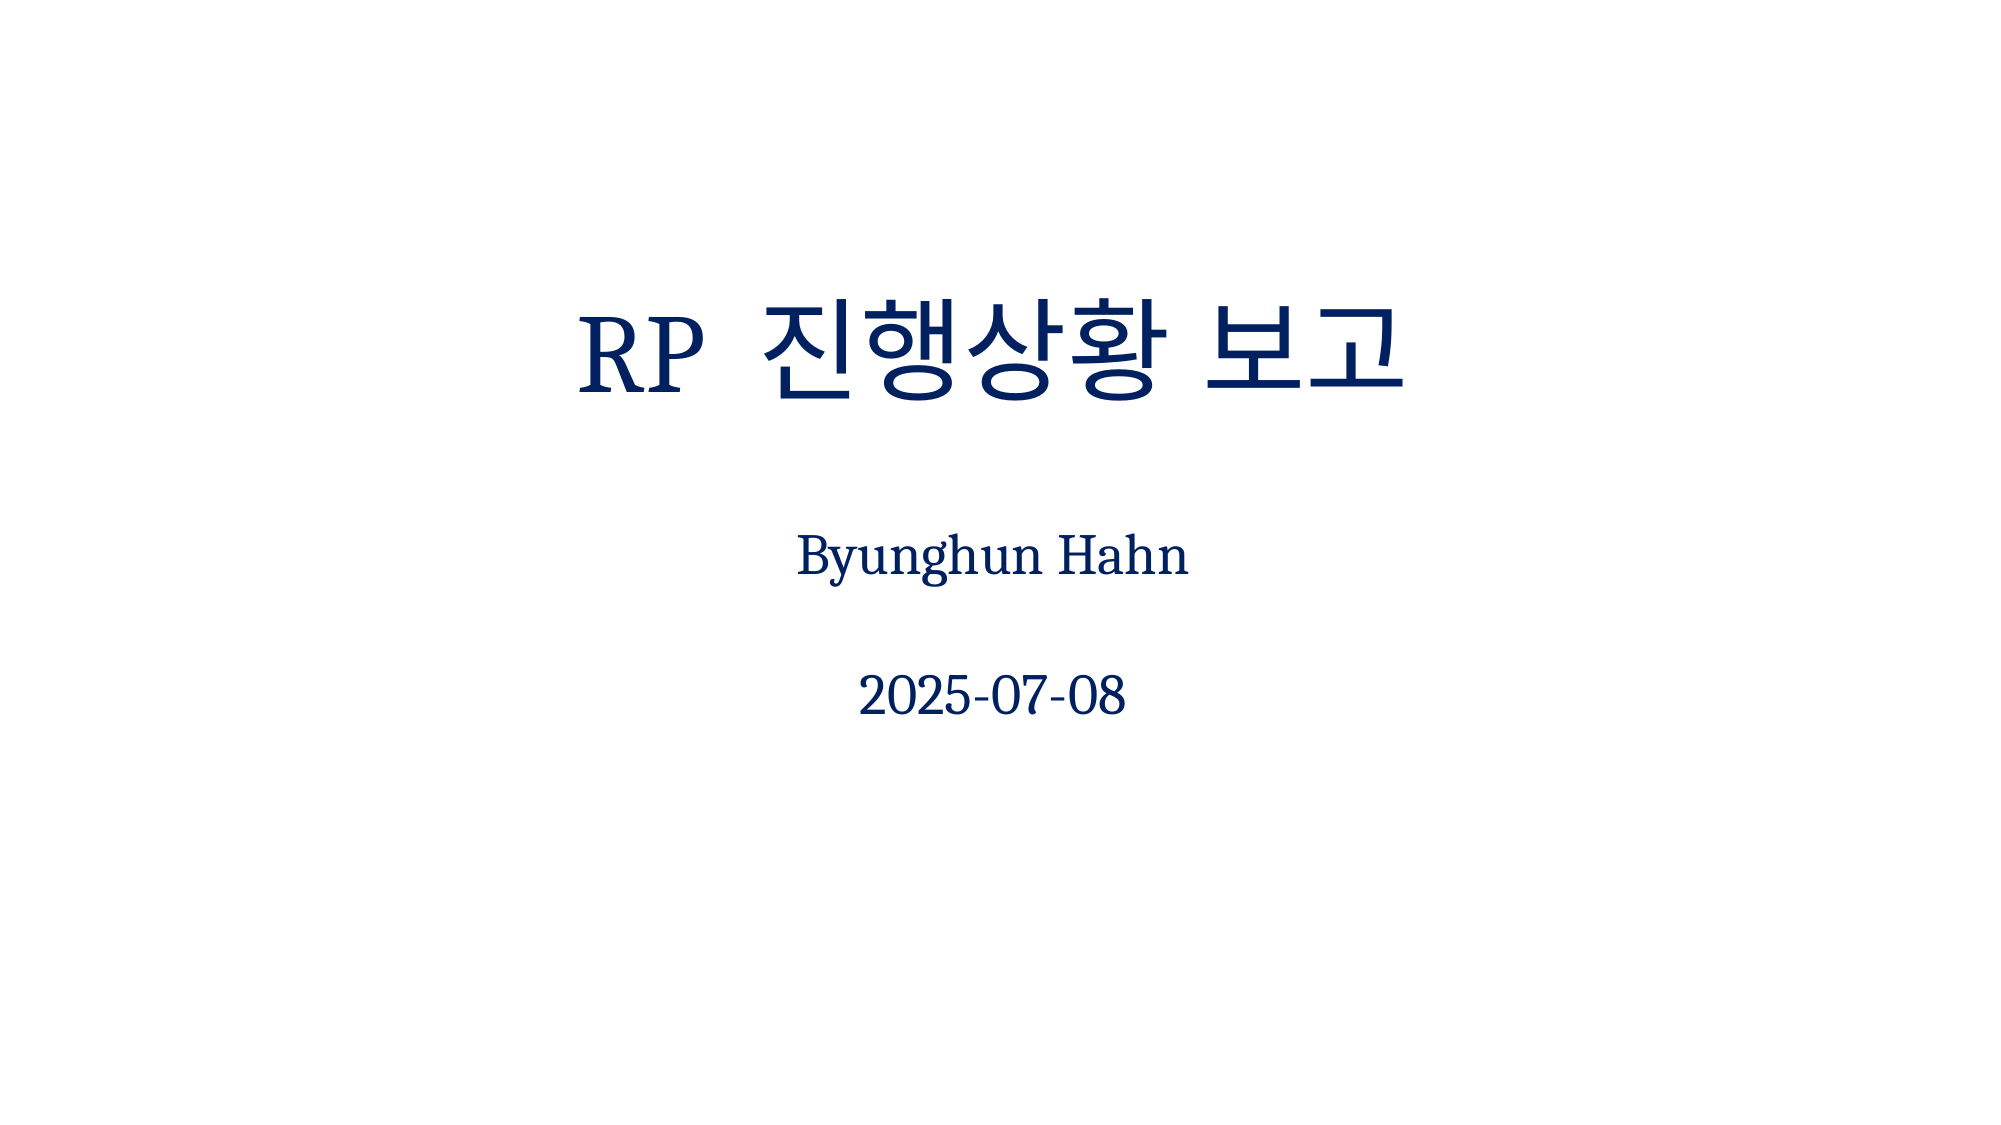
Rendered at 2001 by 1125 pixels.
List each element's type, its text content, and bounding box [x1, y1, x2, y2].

text_box Byunghun Hahn 2025-07-08 [322, 508, 1664, 734]
text_box RP 진행상황 보고 [322, 272, 1664, 423]
